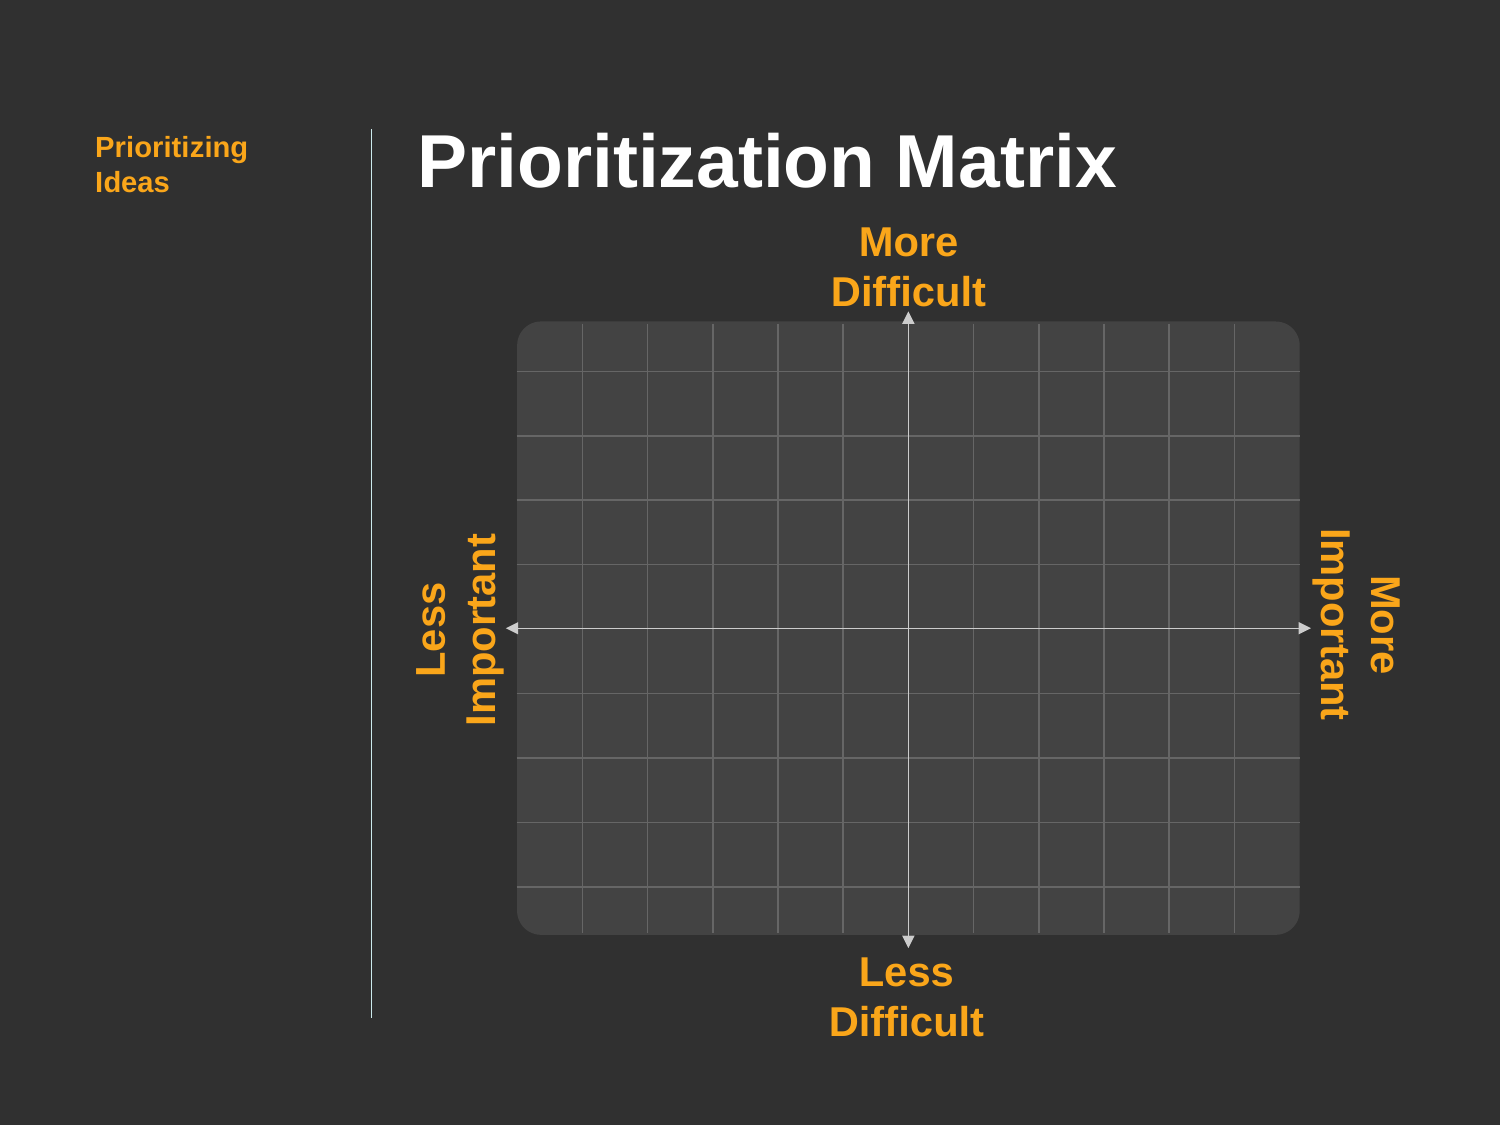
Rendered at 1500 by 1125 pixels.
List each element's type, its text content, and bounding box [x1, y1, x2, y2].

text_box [388, 199, 1428, 1047]
text_box Prioritization Matrix [402, 97, 1449, 223]
text_box Prioritizing Ideas [80, 113, 350, 214]
